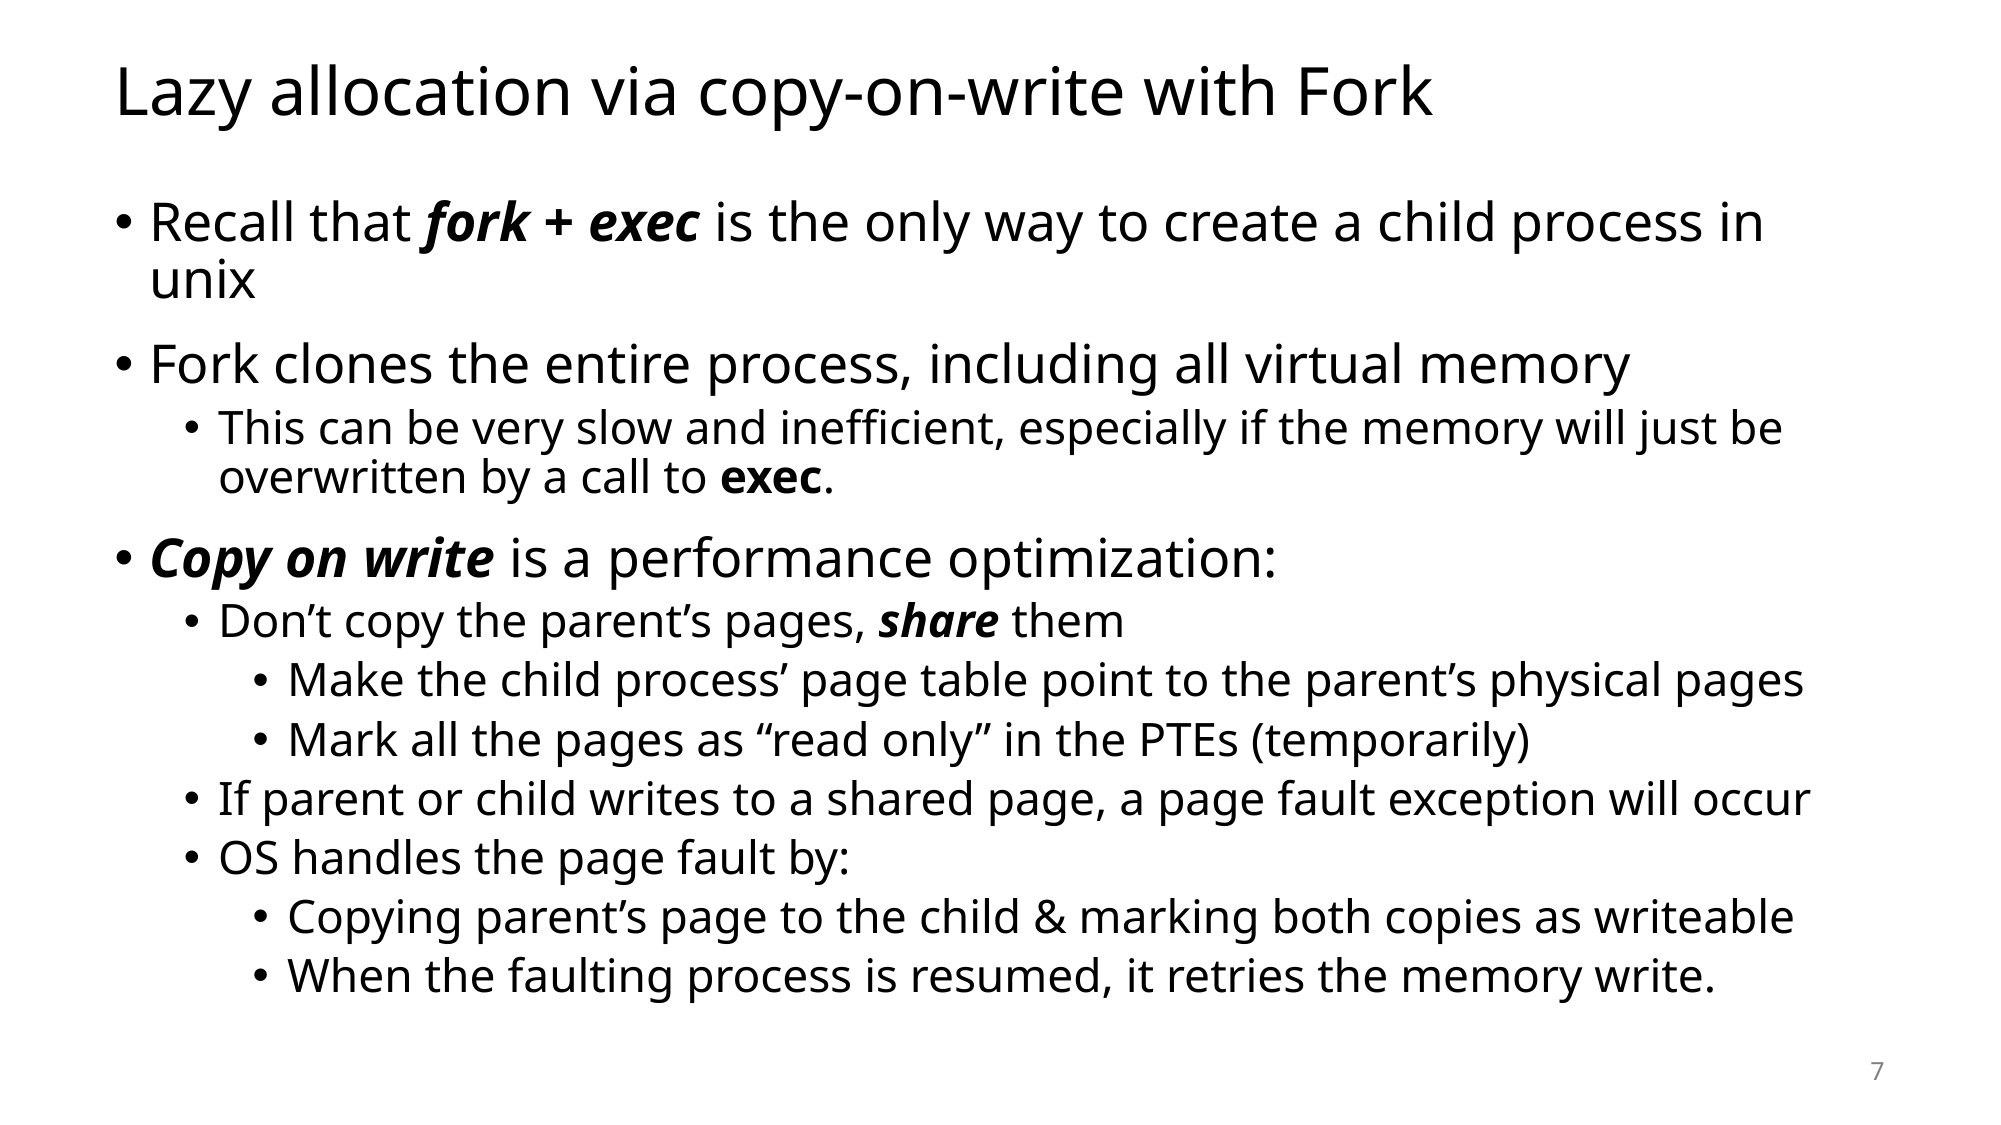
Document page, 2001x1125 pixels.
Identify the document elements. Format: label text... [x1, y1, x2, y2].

slide_number 7 [1749, 1042, 1900, 1103]
list Recall that fork + exec is the only way to create a child process in unix Fork clones the entire process, including all virtual memory This can be very slow and inefficient, especially if the memory will just be overwritten by a call to exec. Copy on write is a performance optimization: Don’t copy the parent’s pages, share them Make the child process’ page table point to the parent’s physical pages Mark all the pages as “read only” in the PTEs (temporarily) If parent or child writes to a shared page, a page fault exception will occur OS handles the page fault by: Copying parent’s page to the child & marking both copies as writeable When the faulting process is resumed, it retries the memory write. [99, 187, 1900, 1013]
title Lazy allocation via copy-on-write with Fork [99, 37, 1900, 150]
